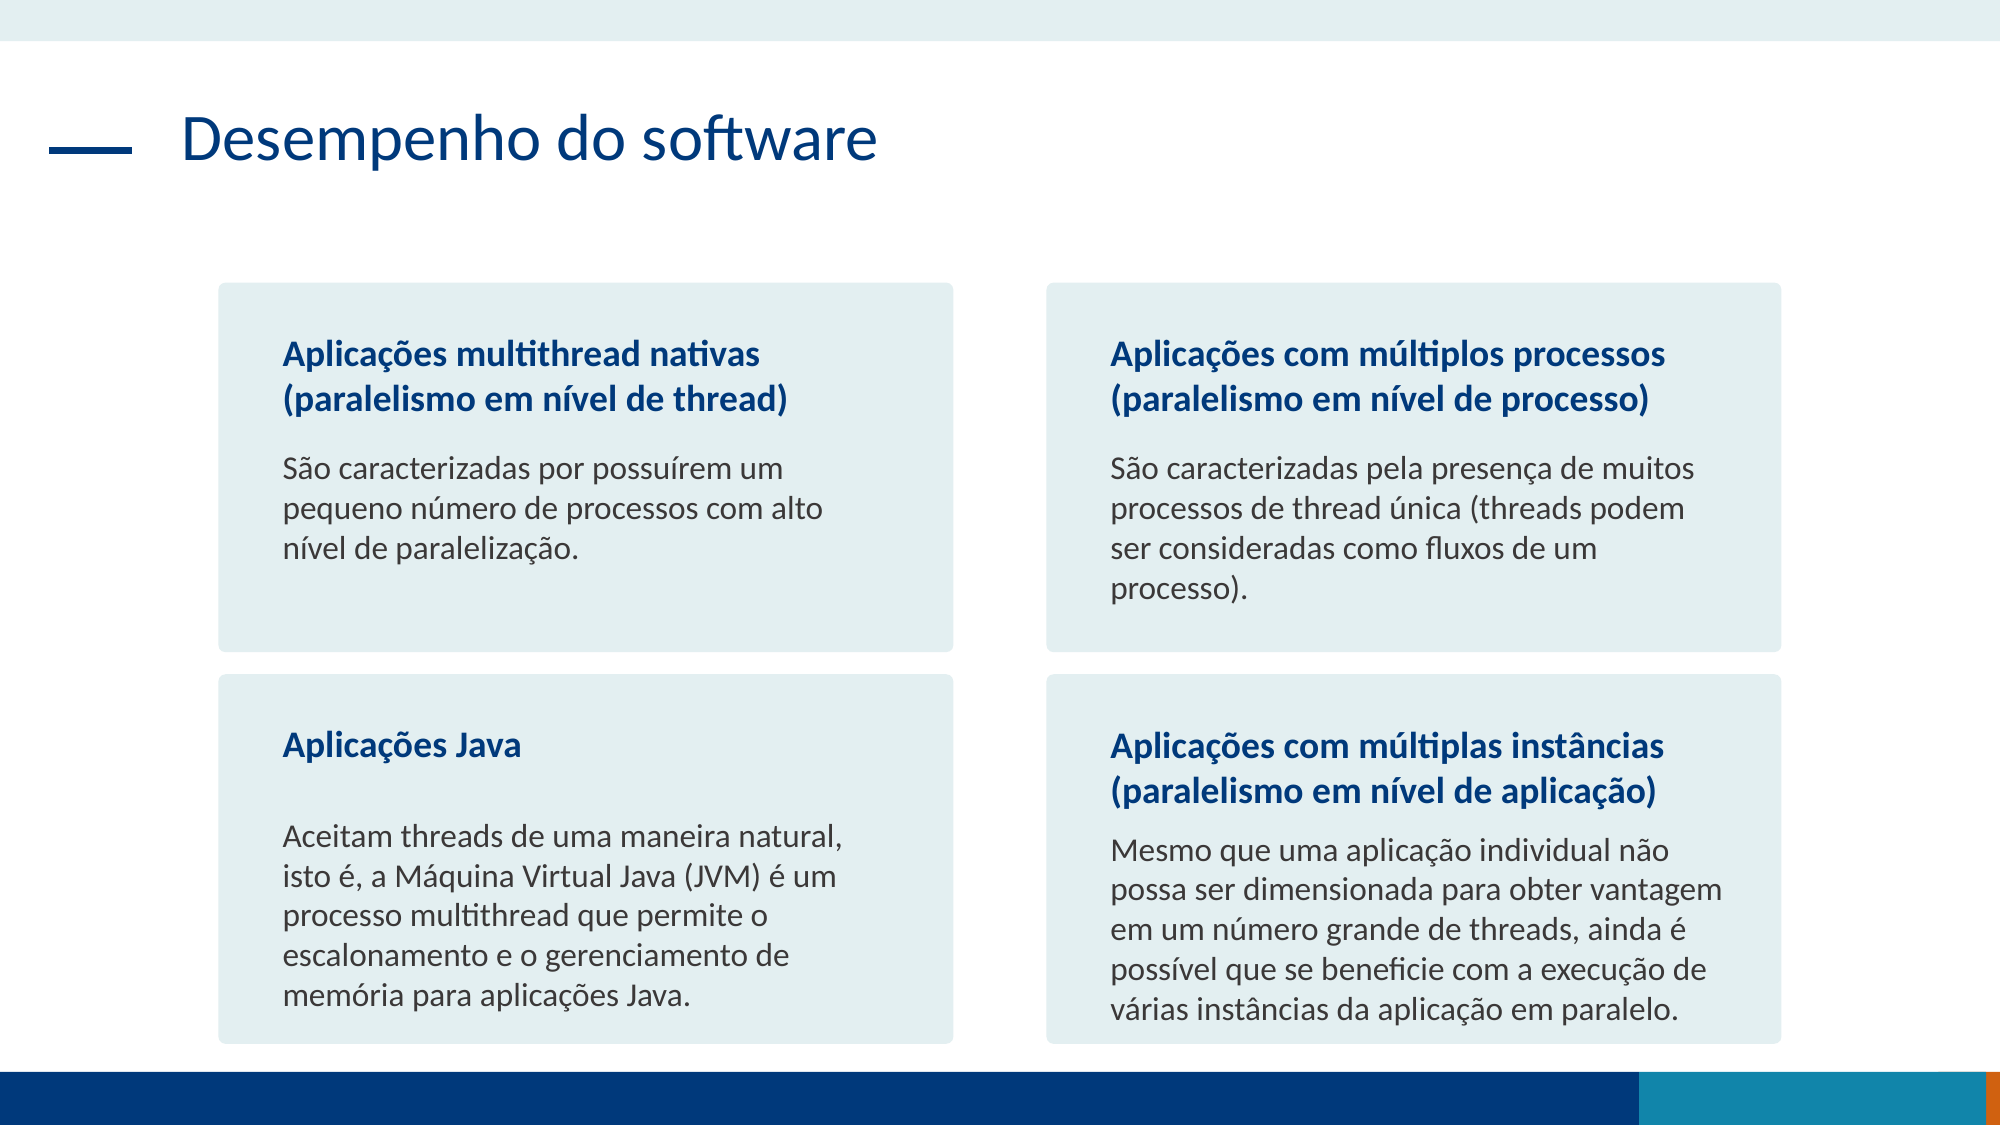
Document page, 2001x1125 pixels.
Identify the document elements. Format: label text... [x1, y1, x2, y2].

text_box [218, 282, 1782, 653]
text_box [218, 674, 1782, 1044]
list Desempenho do software [167, 95, 1833, 237]
